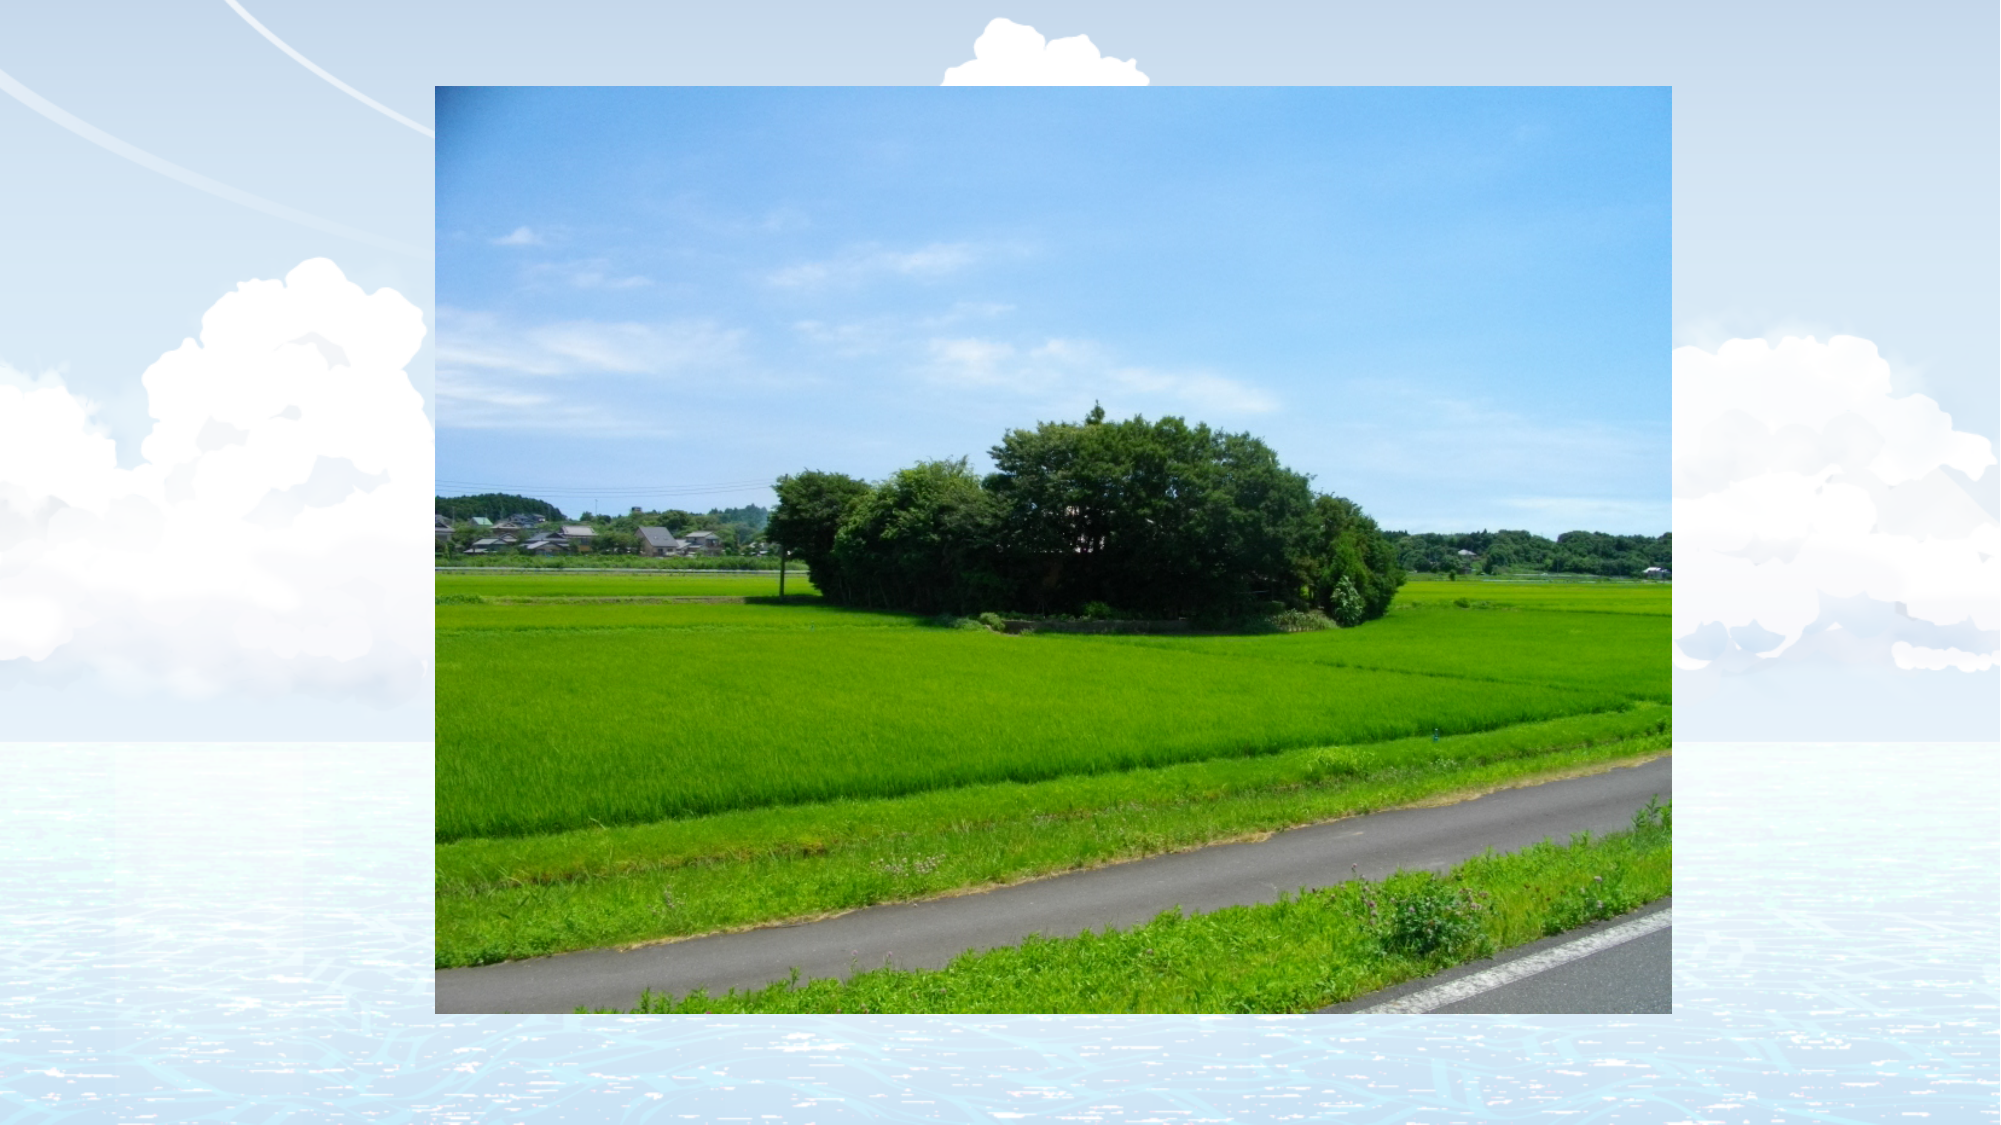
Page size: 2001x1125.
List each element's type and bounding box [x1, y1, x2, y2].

picture [434, 86, 1672, 1015]
